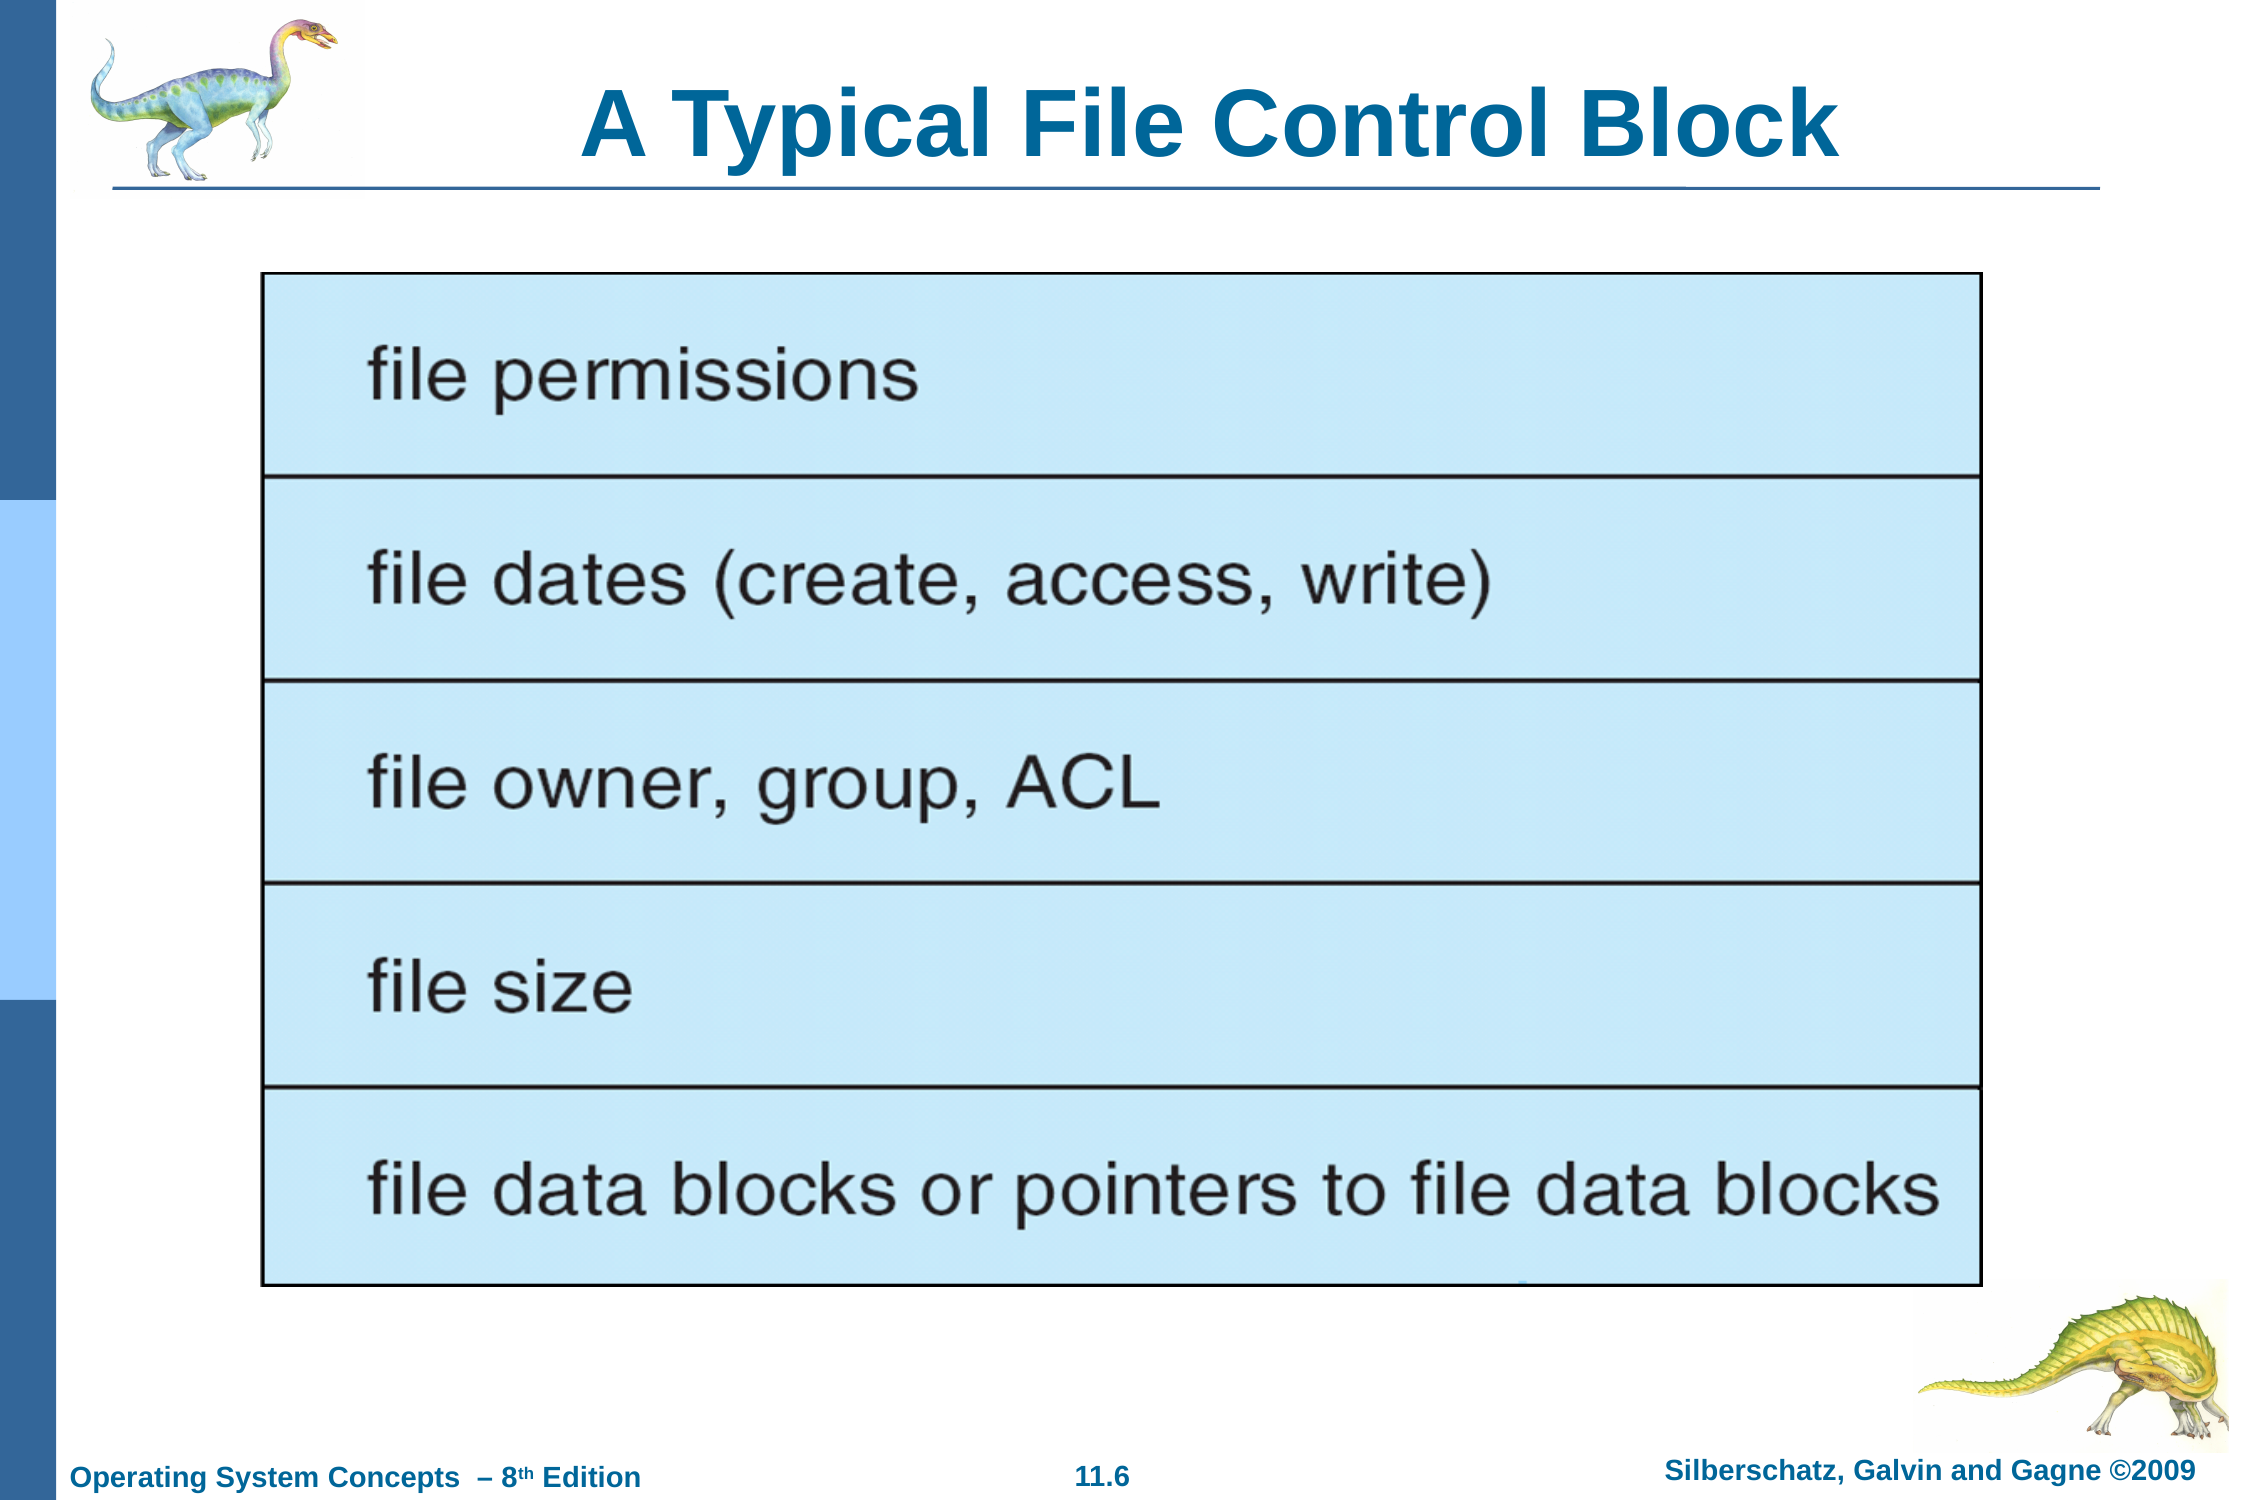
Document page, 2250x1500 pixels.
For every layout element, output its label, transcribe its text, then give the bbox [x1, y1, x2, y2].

picture [260, 271, 2229, 1453]
picture [70, 0, 365, 199]
title A Typical File Control Block [282, 60, 2138, 187]
